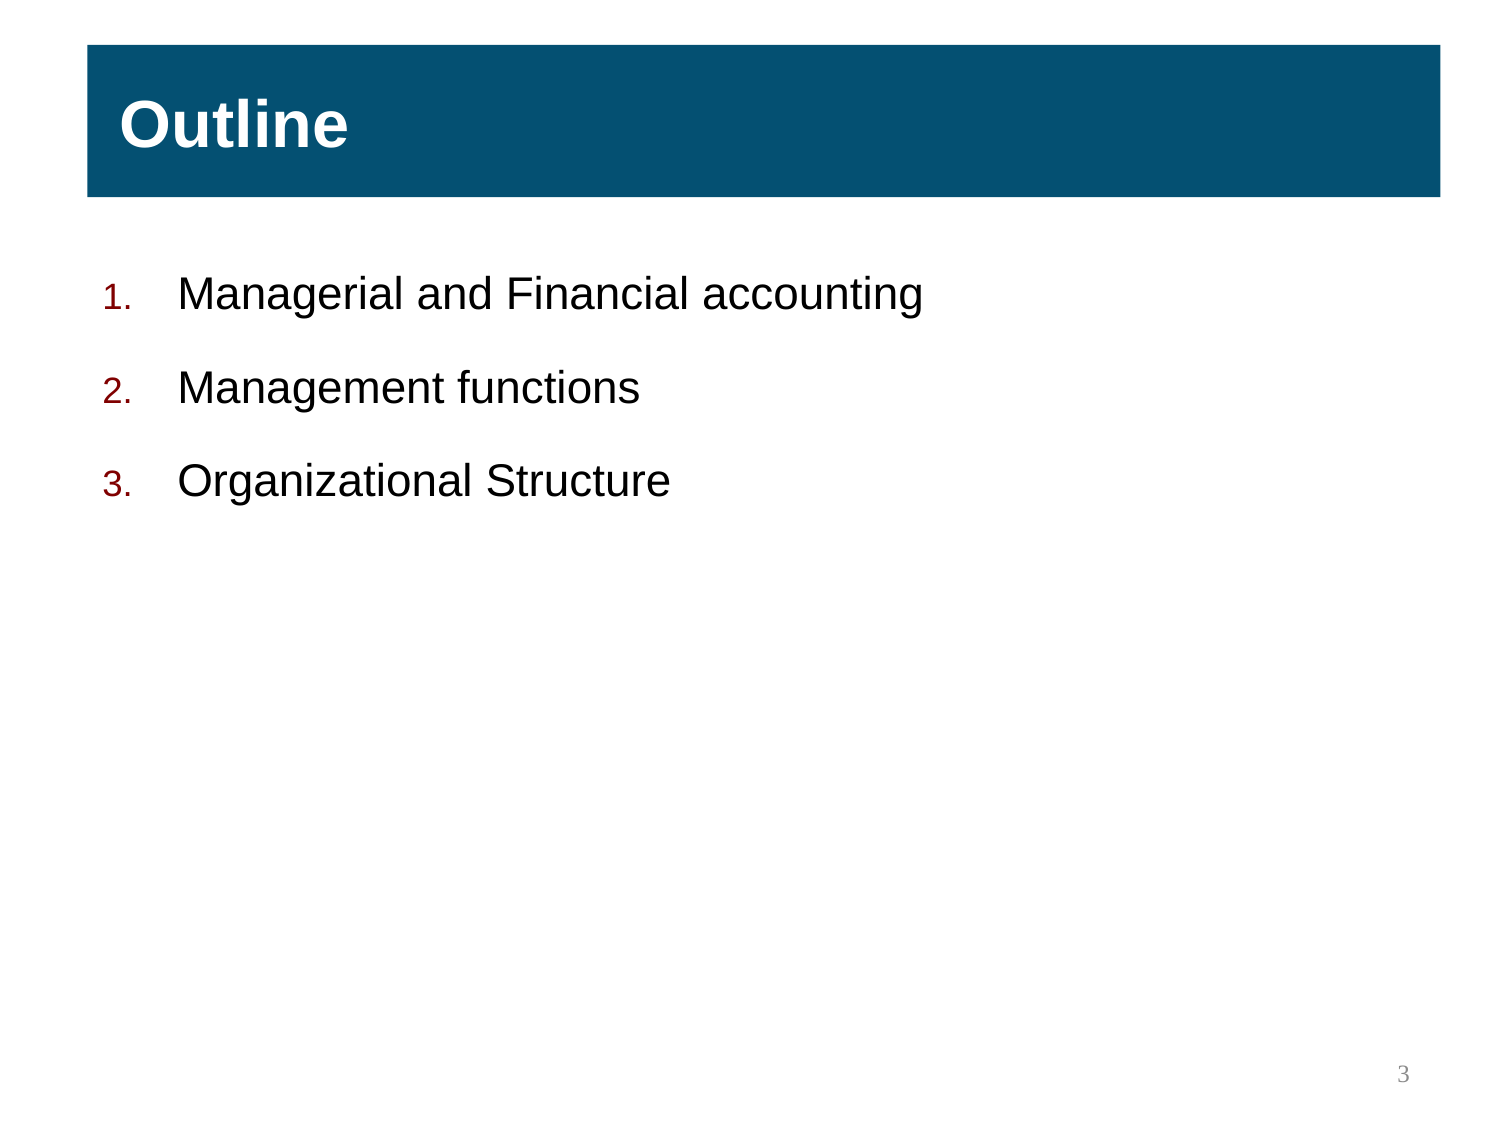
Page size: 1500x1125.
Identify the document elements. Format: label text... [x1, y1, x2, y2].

text_box Outline [87, 44, 1441, 198]
text_box Managerial and Financial accounting Management functions Organizational Structure [87, 242, 1363, 514]
slide_number 3 [1074, 1042, 1425, 1103]
